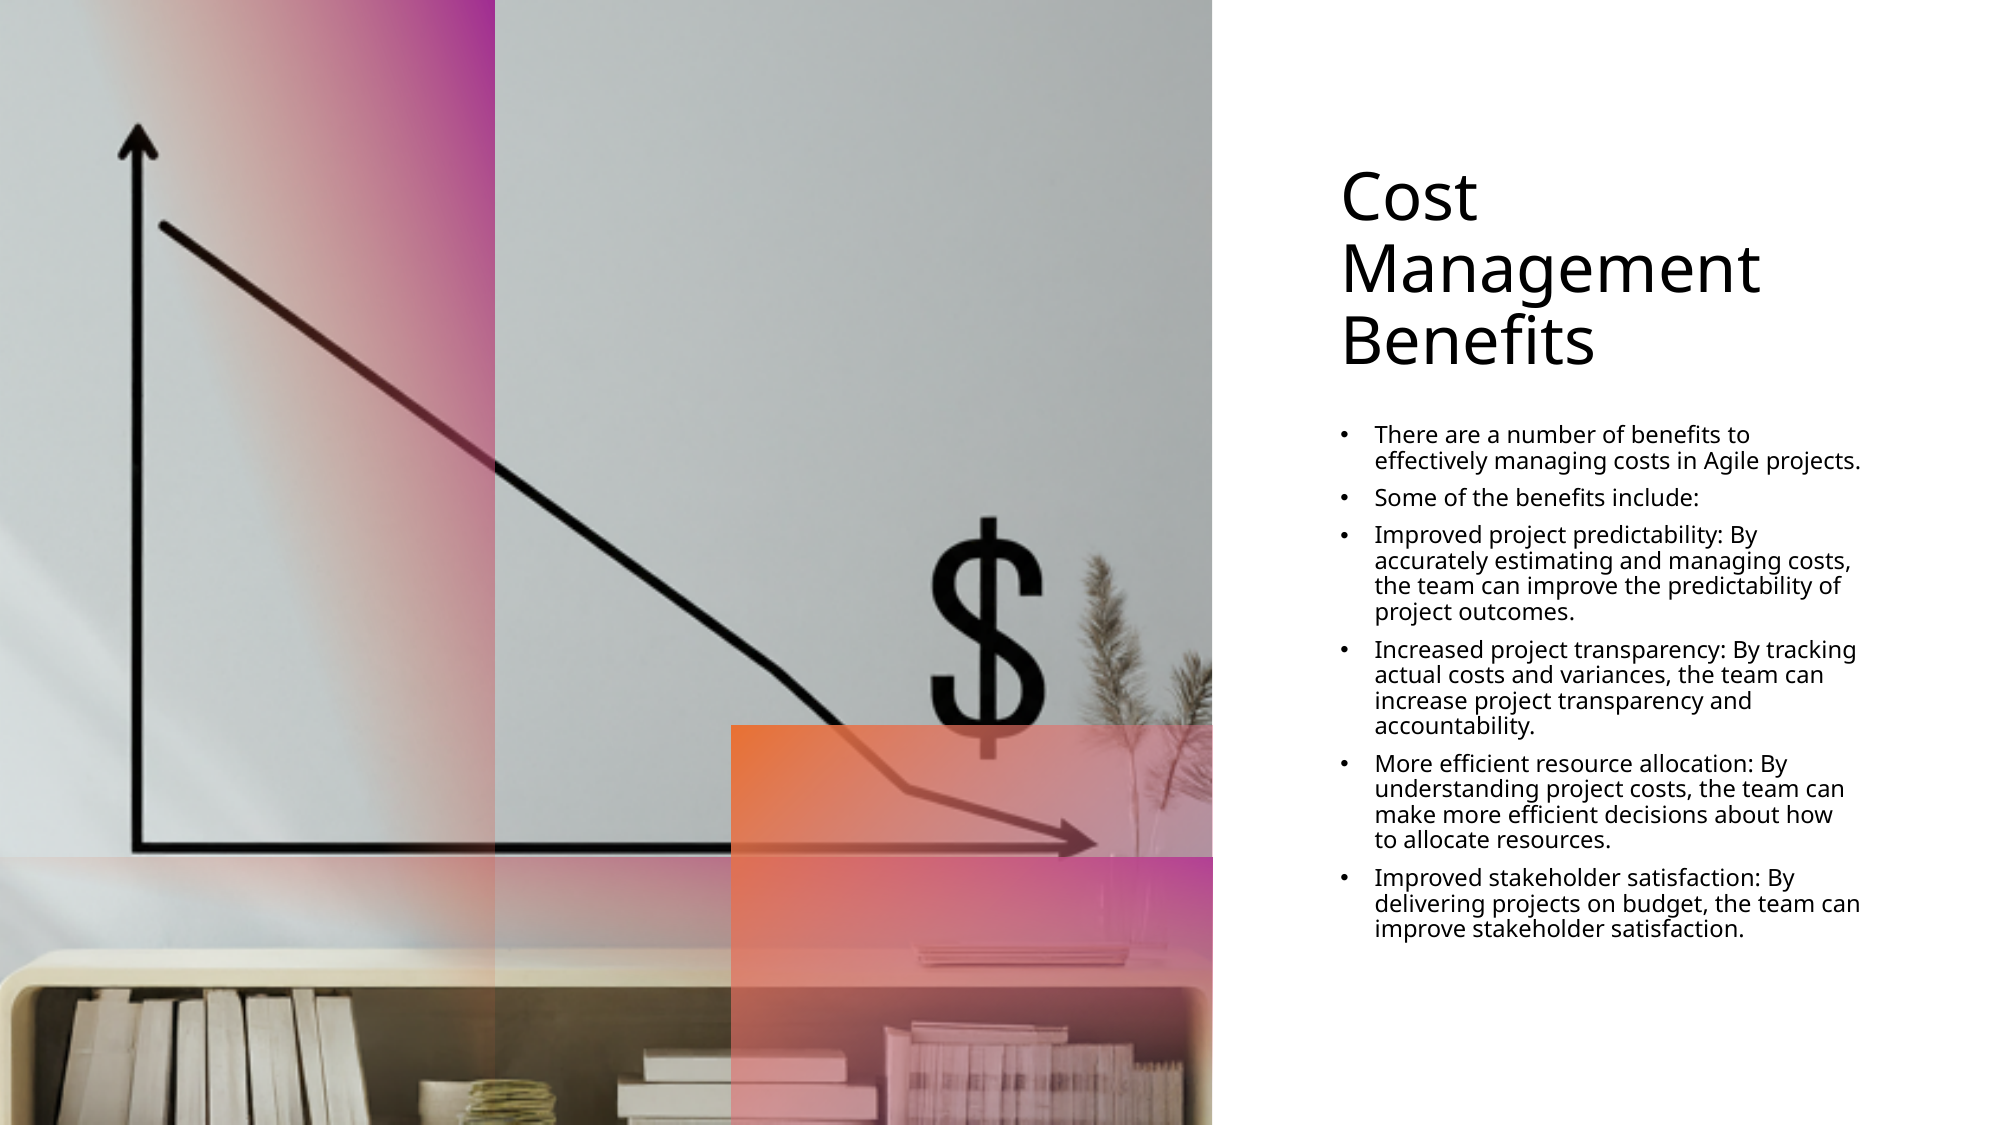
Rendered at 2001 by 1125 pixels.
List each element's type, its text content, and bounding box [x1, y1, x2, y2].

list There are a number of benefits to effectively managing costs in Agile projects. Some of the benefits include: Improved project predictability: By accurately estimating and managing costs, the team can improve the predictability of project outcomes. Increased project transparency: By tracking actual costs and variances, the team can increase project transparency and accountability. More efficient resource allocation: By understanding project costs, the team can make more efficient decisions about how to allocate resources. Improved stakeholder satisfaction: By delivering projects on budget, the team can improve stakeholder satisfaction. [1325, 415, 1879, 982]
title Cost Management Benefits [1325, 121, 1879, 387]
picture [0, 0, 1213, 1125]
